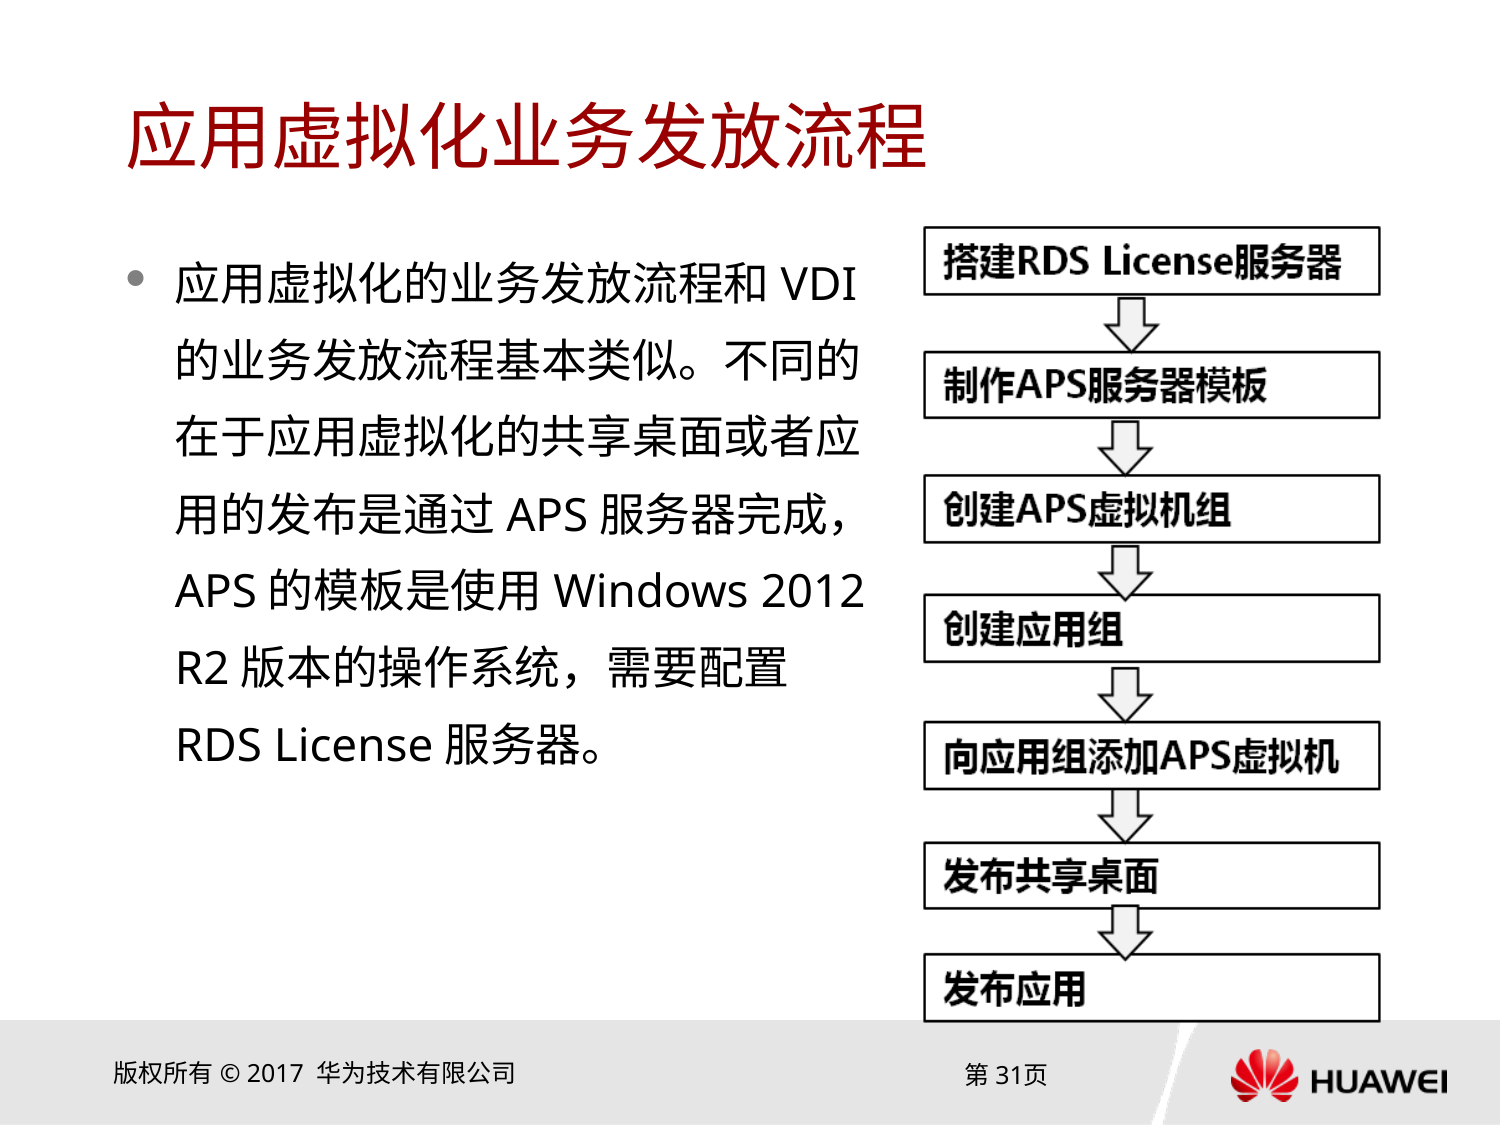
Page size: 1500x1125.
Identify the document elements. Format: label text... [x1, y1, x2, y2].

title 应用虚拟化业务发放流程 [111, 63, 1412, 207]
picture [0, 225, 1500, 1125]
list 应用虚拟化的业务发放流程和VDI的业务发放流程基本类似。不同的在于应用虚拟化的共享桌面或者应用的发布是通过APS服务器完成，APS的模板是使用Windows 2012 R2版本的操作系统，需要配置RDS License服务器。 [111, 225, 887, 870]
